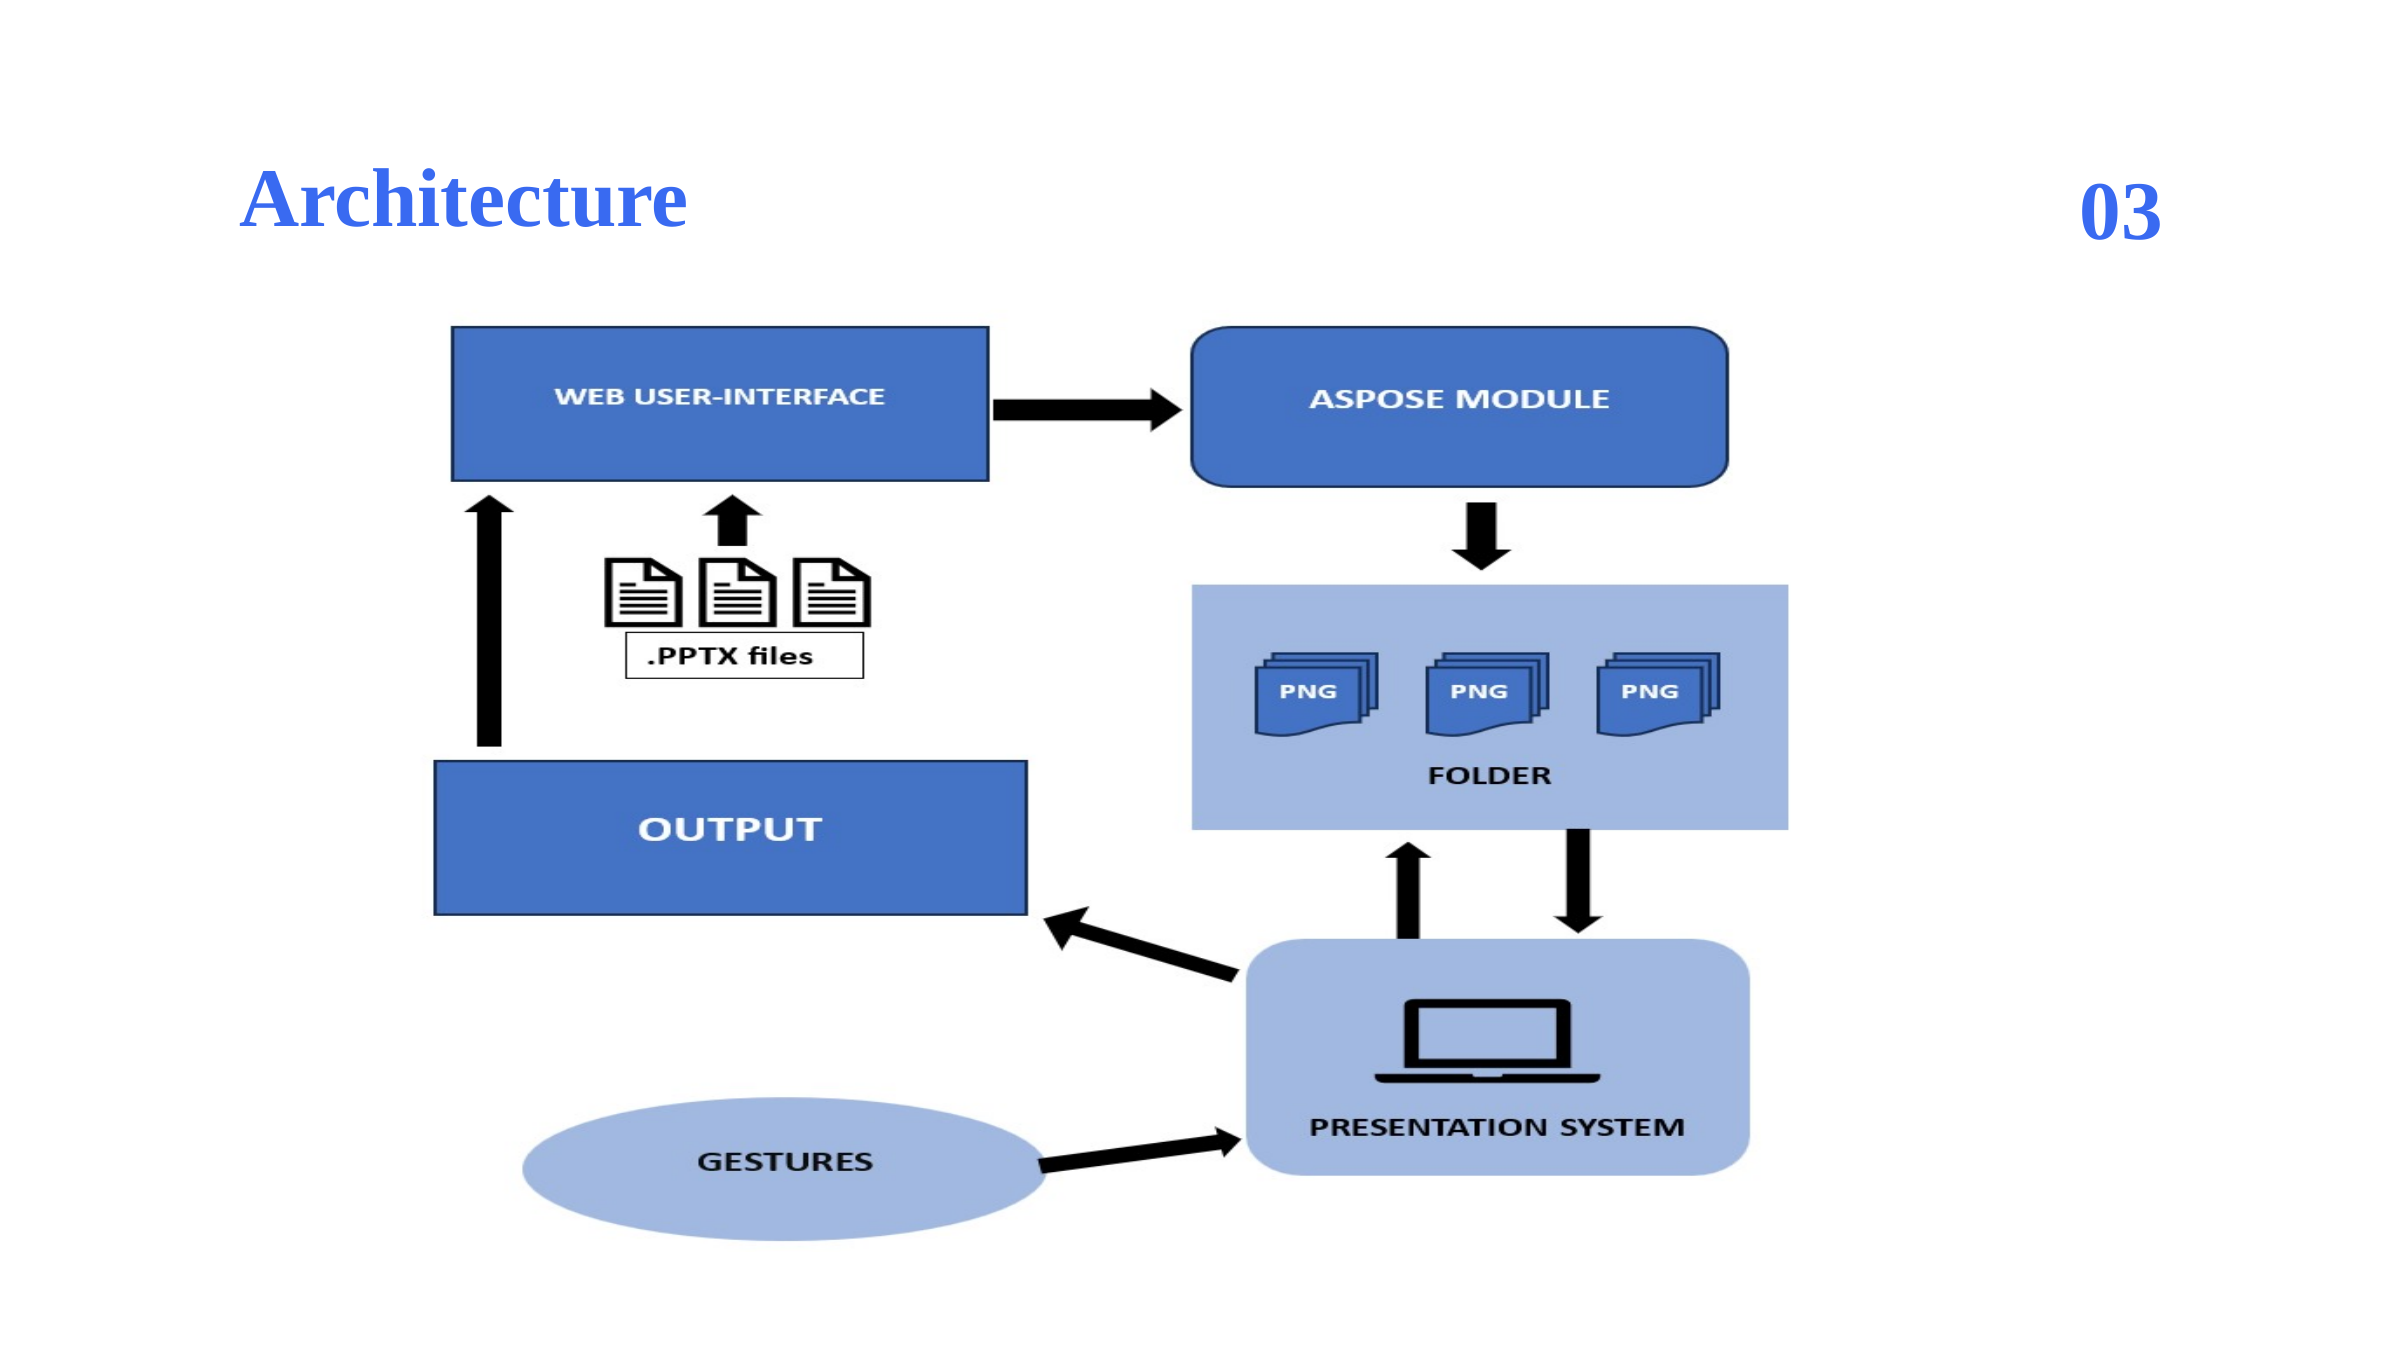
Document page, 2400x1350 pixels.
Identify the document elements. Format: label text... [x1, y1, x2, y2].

text_box Architecture [224, 150, 1580, 320]
text_box 03 [2065, 148, 2212, 264]
picture [310, 291, 1923, 1252]
